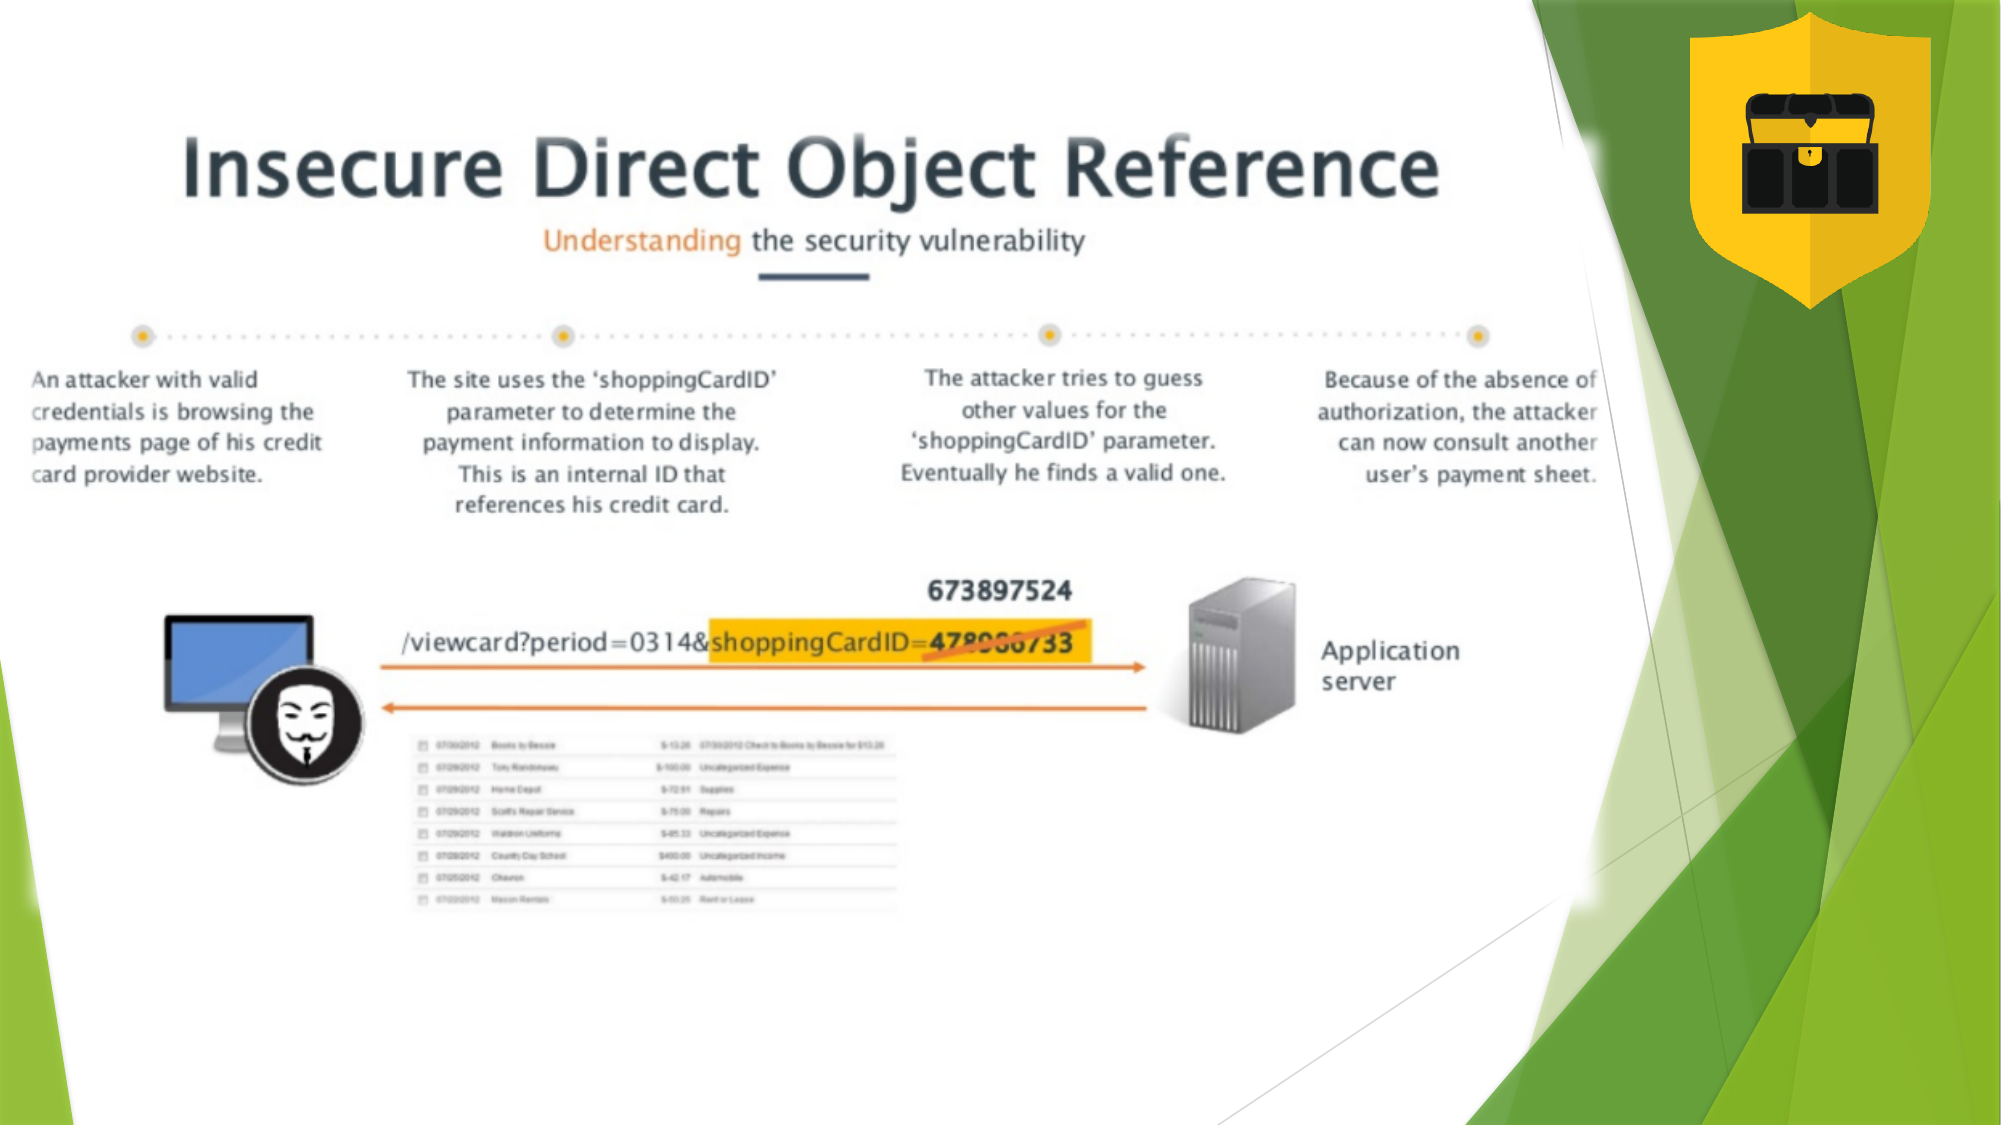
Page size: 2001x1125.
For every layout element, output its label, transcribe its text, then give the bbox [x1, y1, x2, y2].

picture [1689, 11, 1932, 311]
picture [17, 119, 1615, 928]
text_box . [1618, 620, 2000, 686]
